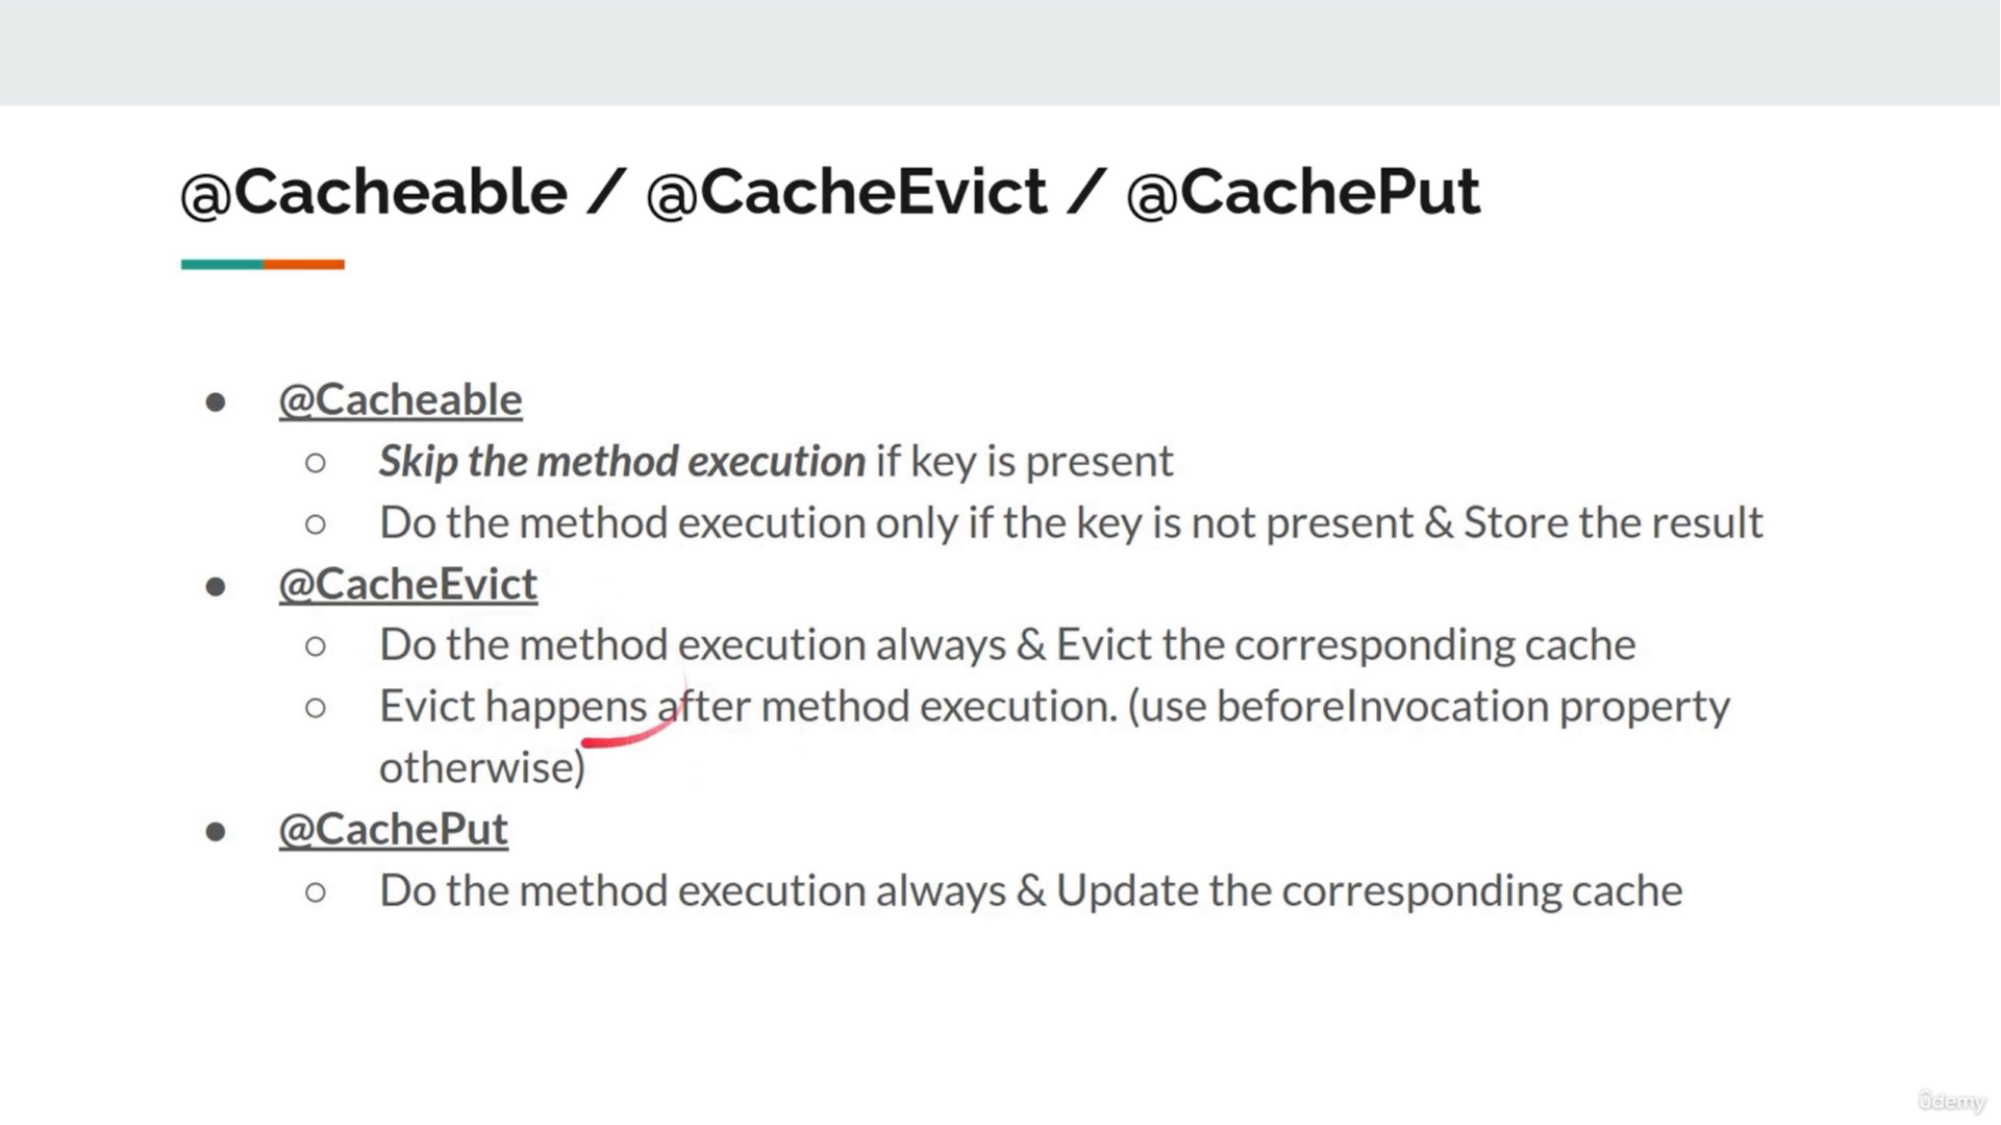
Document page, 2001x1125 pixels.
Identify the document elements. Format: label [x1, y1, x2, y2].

list [0, 0, 2000, 1125]
